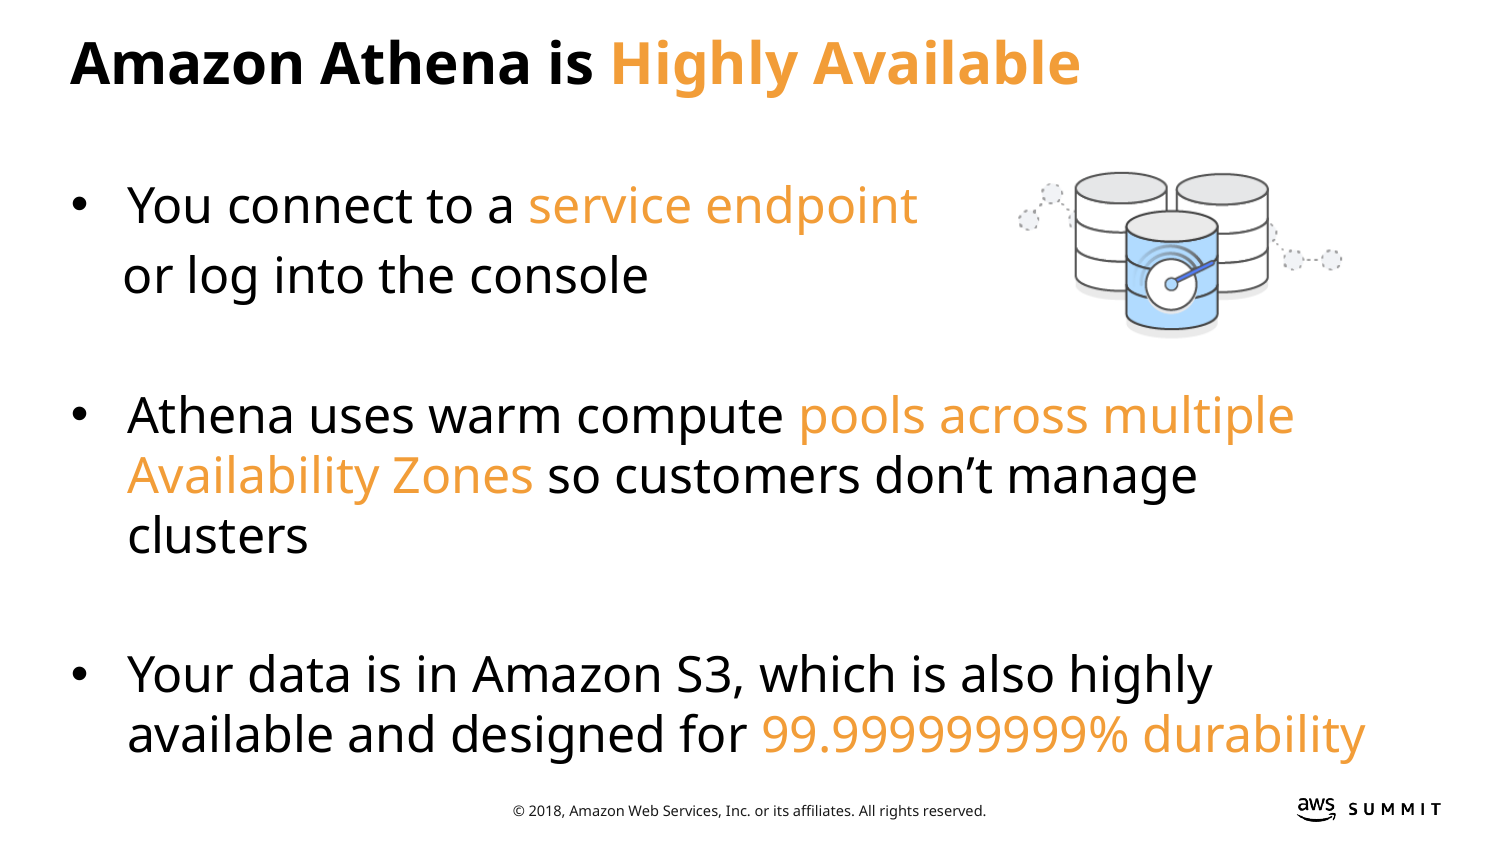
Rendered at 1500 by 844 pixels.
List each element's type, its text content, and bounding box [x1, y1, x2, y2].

list You connect to a service endpoint or log into the console Athena uses warm compute pools across multiple Availability Zones so customers don’t manage clusters Your data is in Amazon S3, which is also highly available and designed for 99.999999999% durability [55, 165, 1402, 749]
title Amazon Athena is Highly Available [55, 18, 1402, 109]
picture [1267, 779, 1476, 840]
picture [988, 153, 1385, 348]
text_box © 2018, Amazon Web Services, Inc. or its affiliates. All rights reserved. [501, 802, 999, 820]
